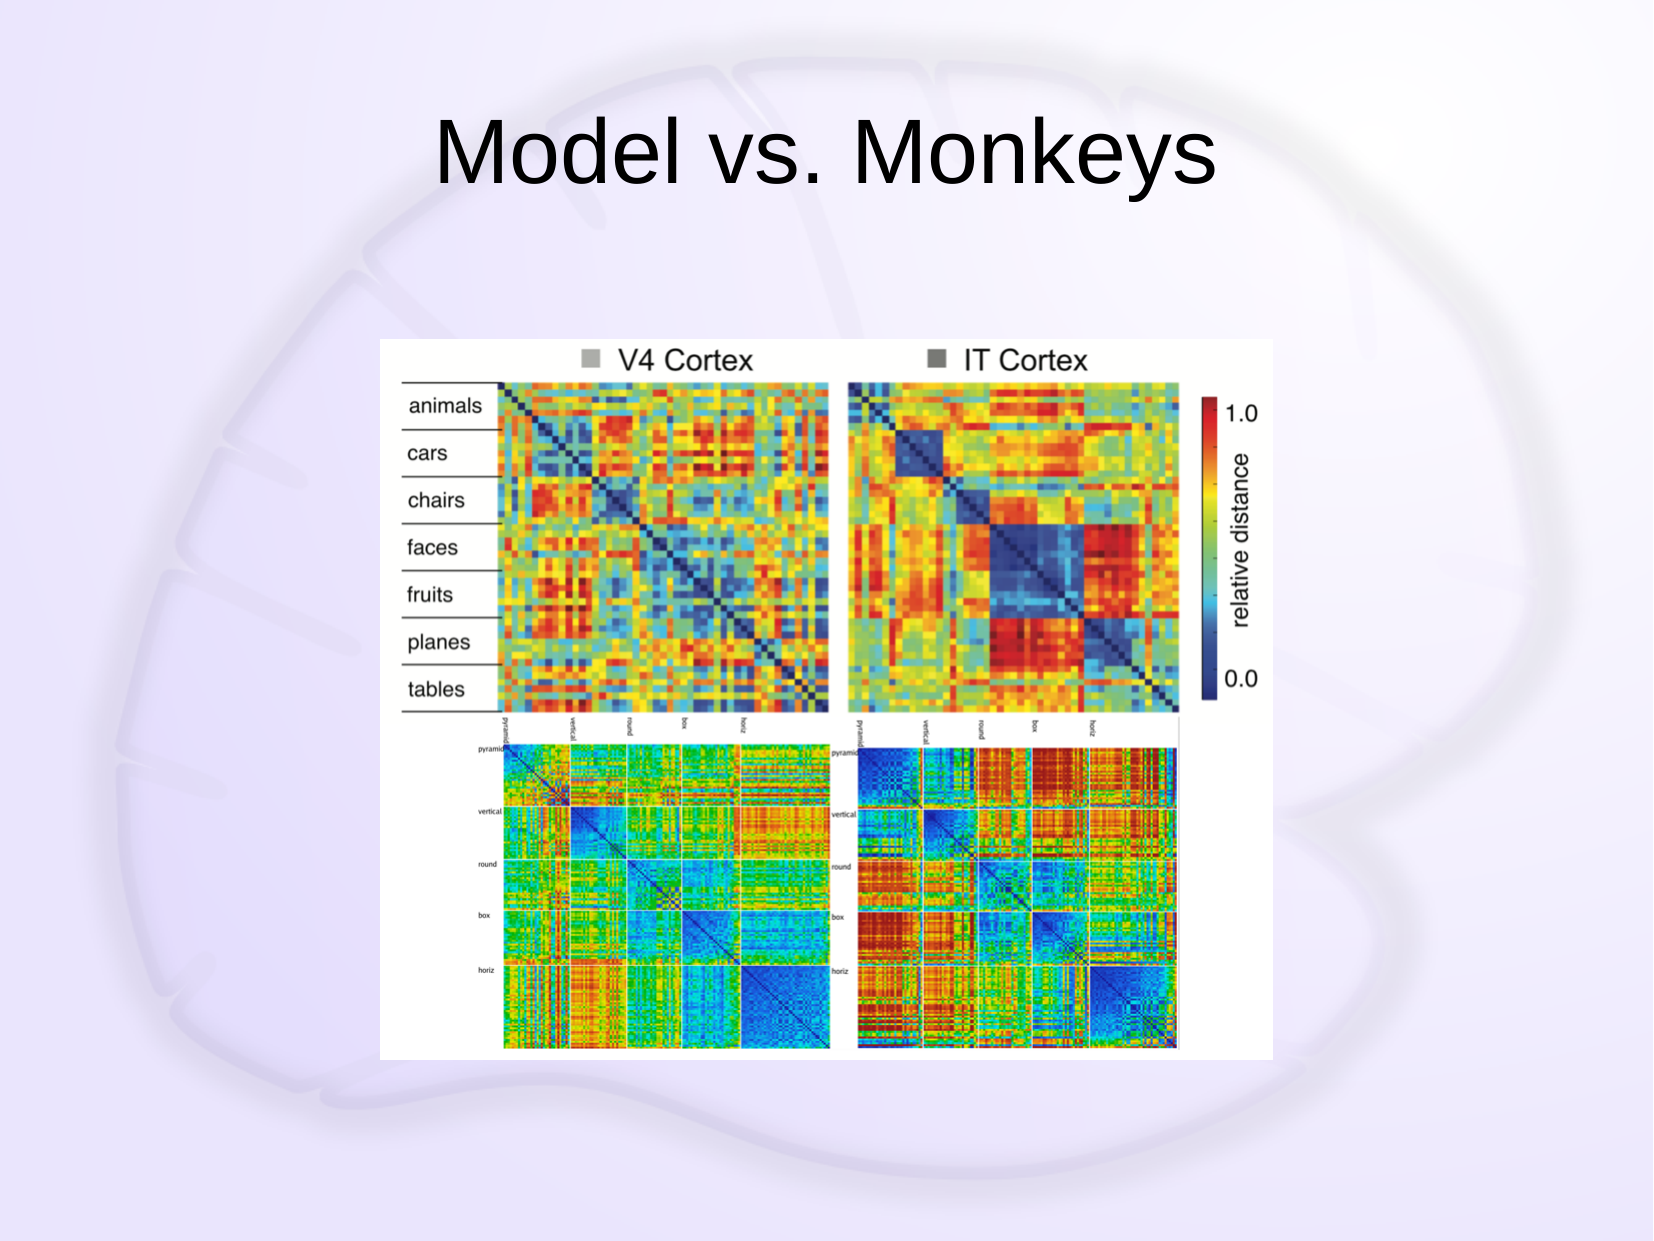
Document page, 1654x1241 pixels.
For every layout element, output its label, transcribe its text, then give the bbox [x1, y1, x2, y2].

picture [0, 0, 1654, 1241]
title Model vs. Monkeys [82, 49, 1571, 257]
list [380, 338, 1273, 1061]
